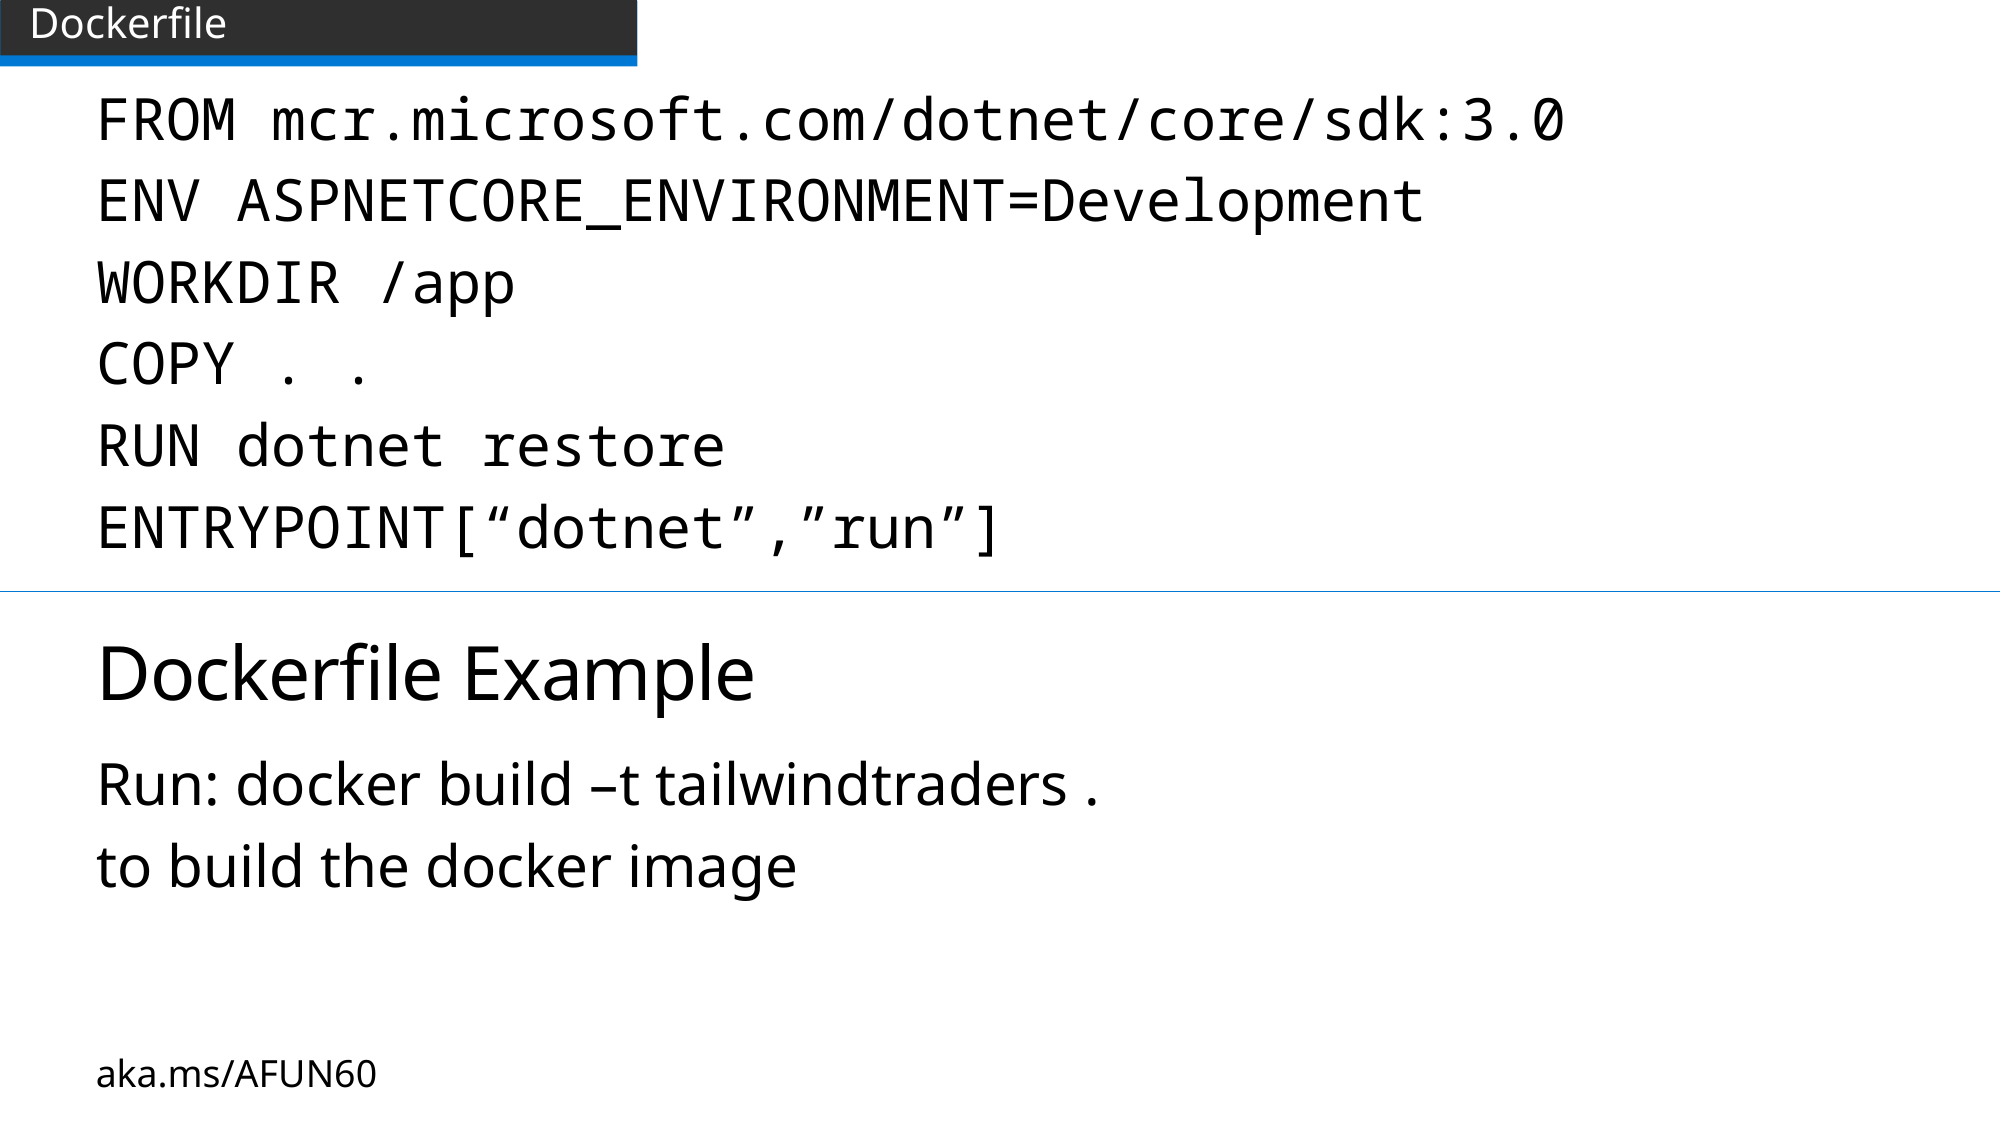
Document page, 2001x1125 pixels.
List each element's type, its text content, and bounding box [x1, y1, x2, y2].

list FROM mcr.microsoft.com/dotnet/core/sdk:3.0 ENV ASPNETCORE_ENVIRONMENT=Development WORKDIR /app COPY . . RUN dotnet restore ENTRYPOINT[“dotnet”,”run”] [96, 81, 1904, 577]
title Dockerfile Example [96, 625, 1904, 717]
list Run: docker build –t tailwindtraders . to build the docker image [96, 747, 1904, 903]
list Dockerfile [14, 0, 636, 48]
